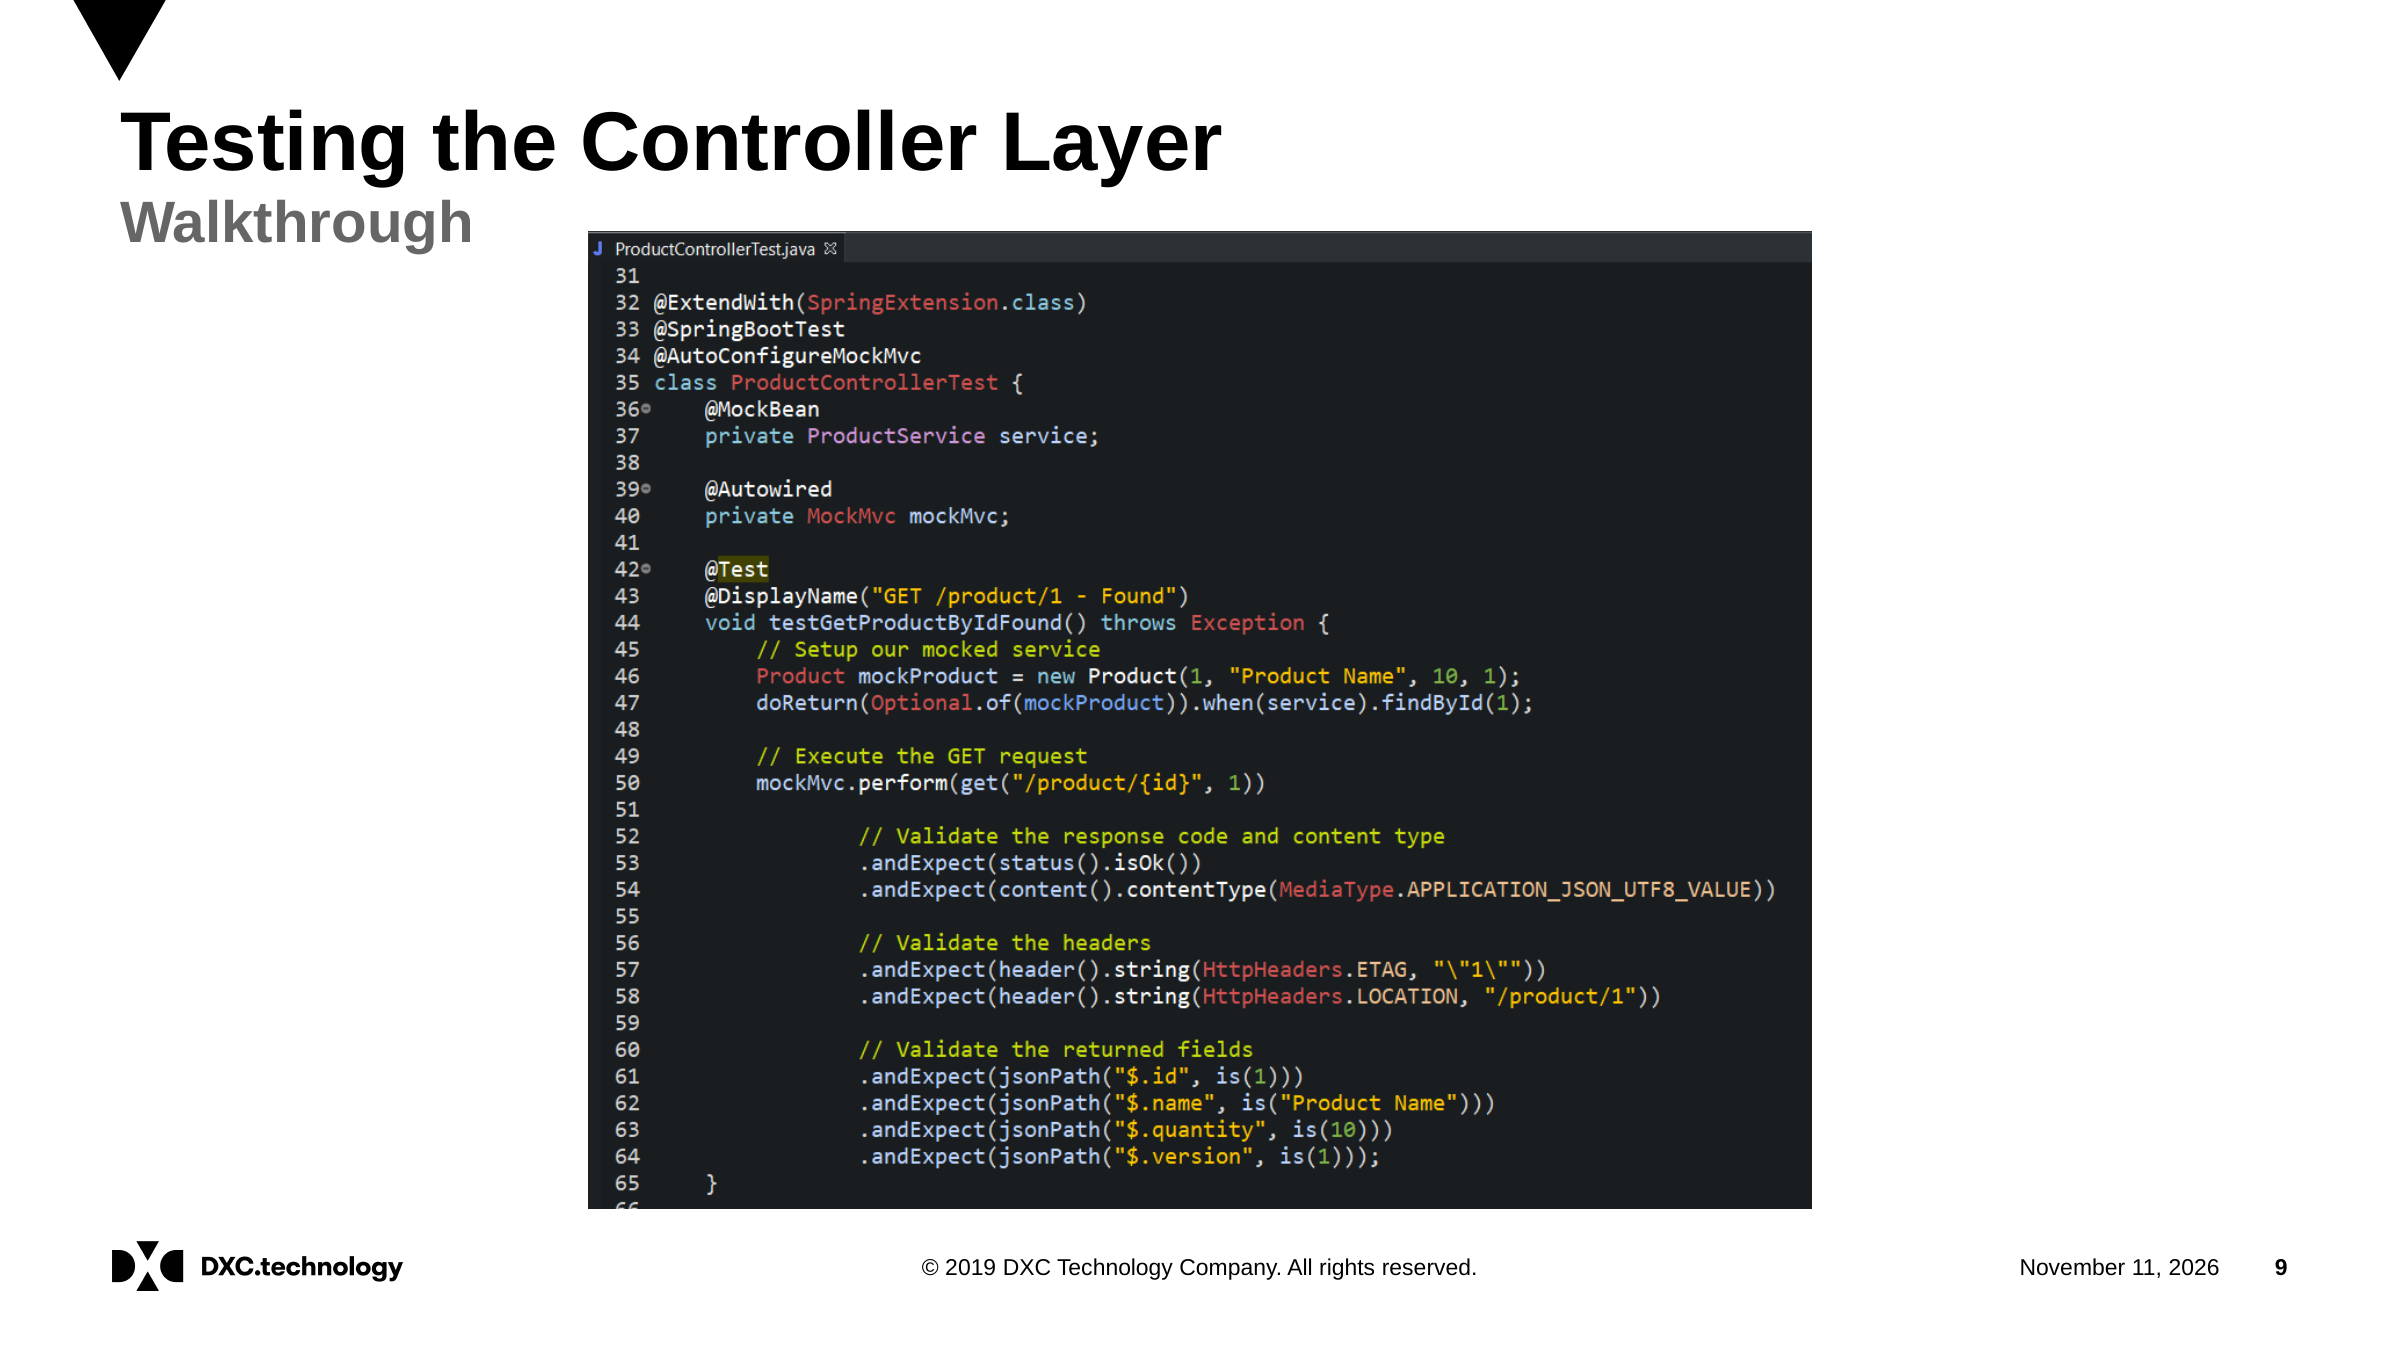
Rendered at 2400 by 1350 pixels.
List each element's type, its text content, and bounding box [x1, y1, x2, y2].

title Testing the Controller Layer [119, 102, 2280, 183]
list Walkthrough [119, 183, 2280, 259]
picture [588, 231, 1812, 1209]
